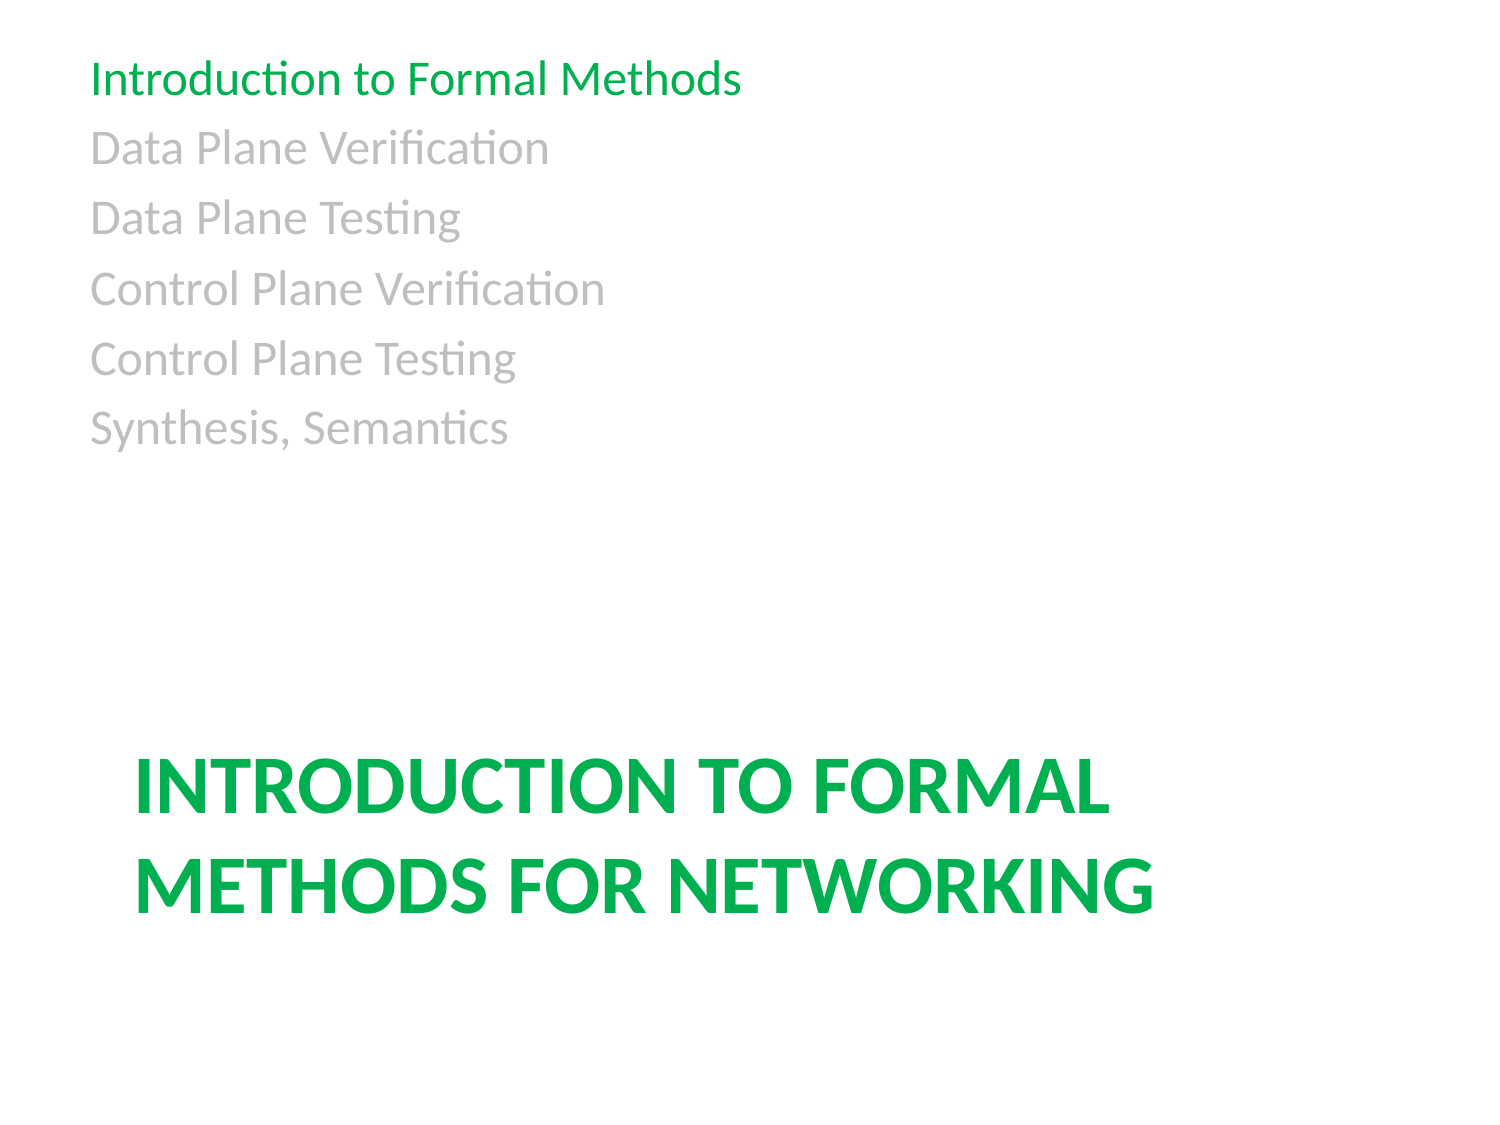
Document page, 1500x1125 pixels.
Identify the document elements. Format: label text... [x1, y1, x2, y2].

title INTRODUCTION TO FORMAL METHODS FOR Networking [118, 722, 1394, 947]
text_box Introduction to Formal Methods Data Plane Verification Data Plane Testing Control Plane Verification Control Plane Testing Synthesis, Semantics [74, 318, 1219, 638]
